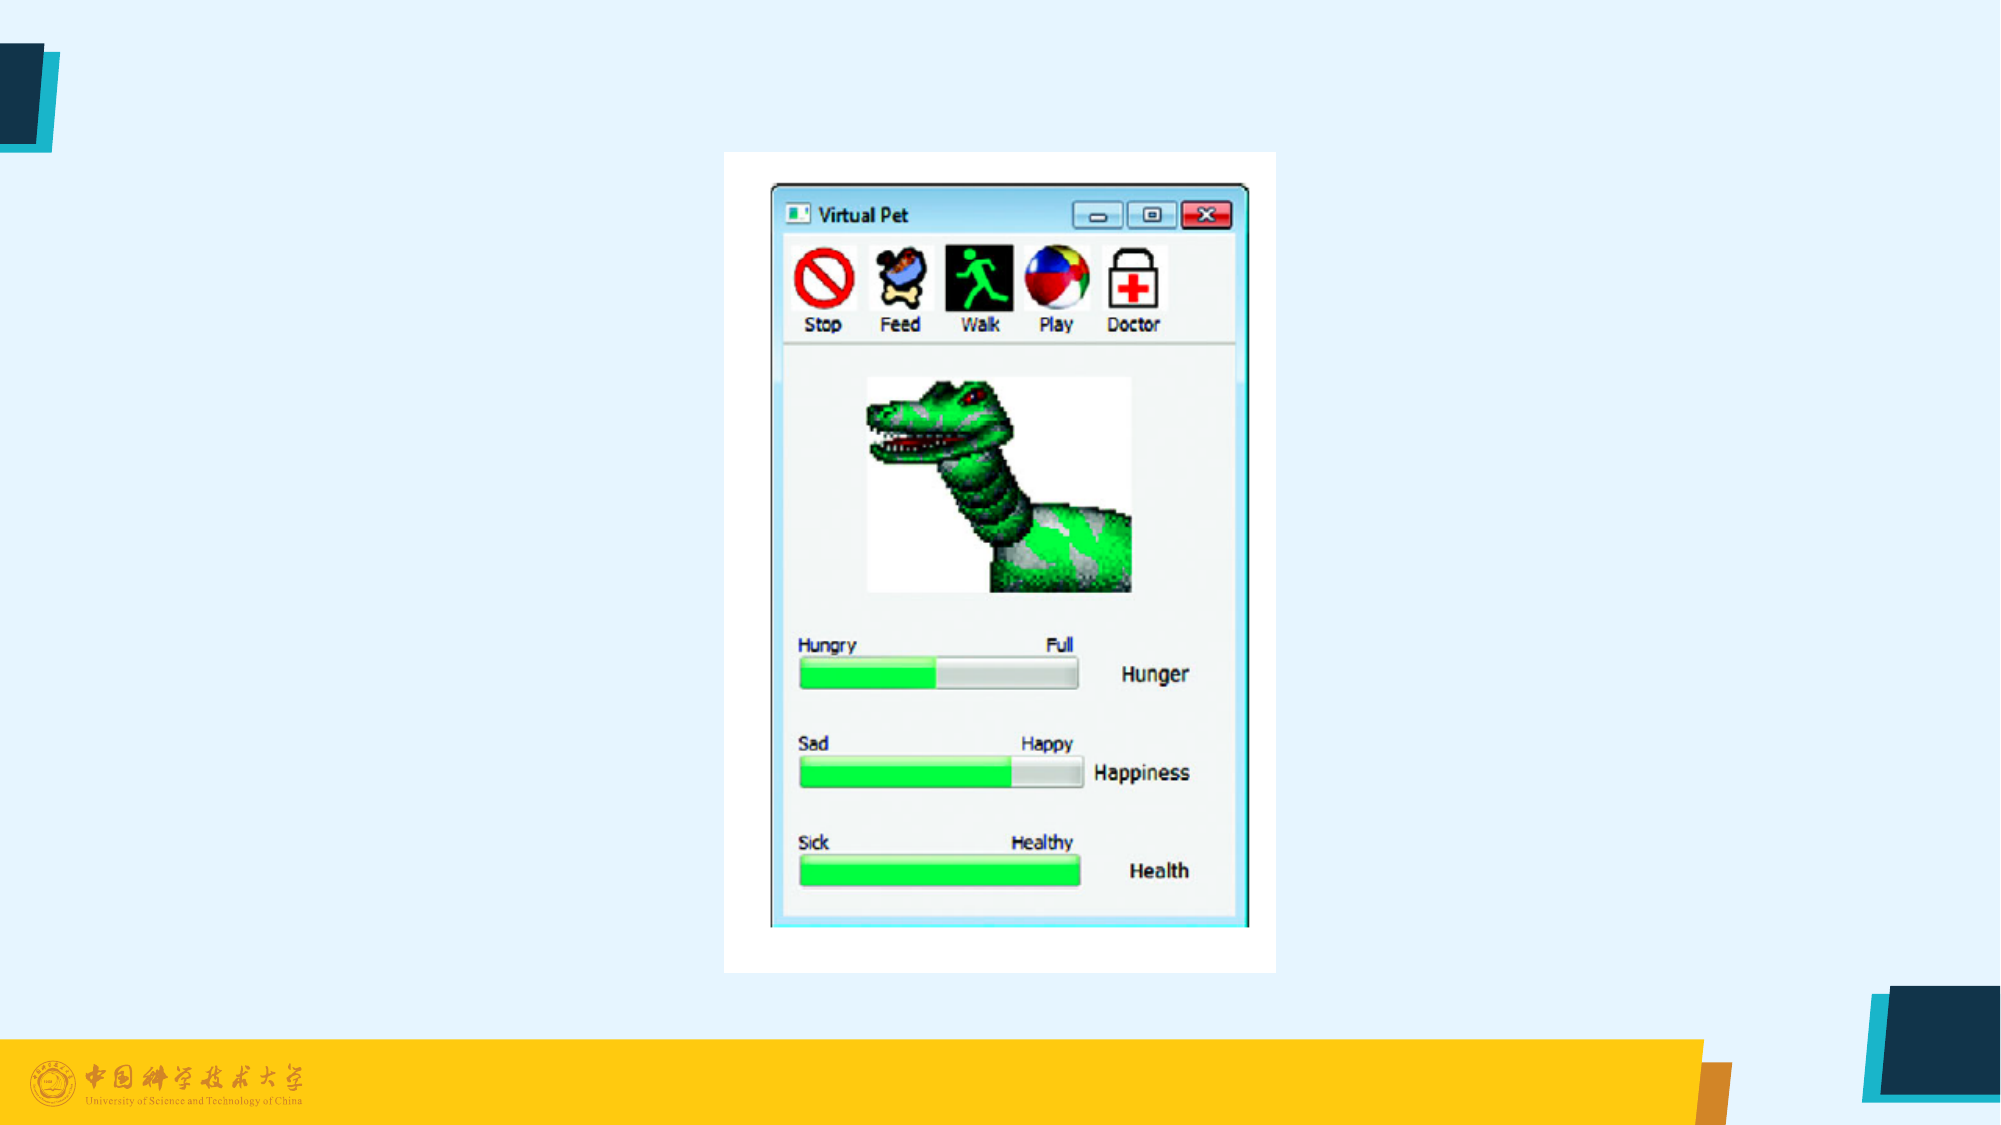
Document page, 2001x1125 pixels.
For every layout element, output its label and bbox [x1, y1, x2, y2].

picture [724, 152, 1276, 973]
